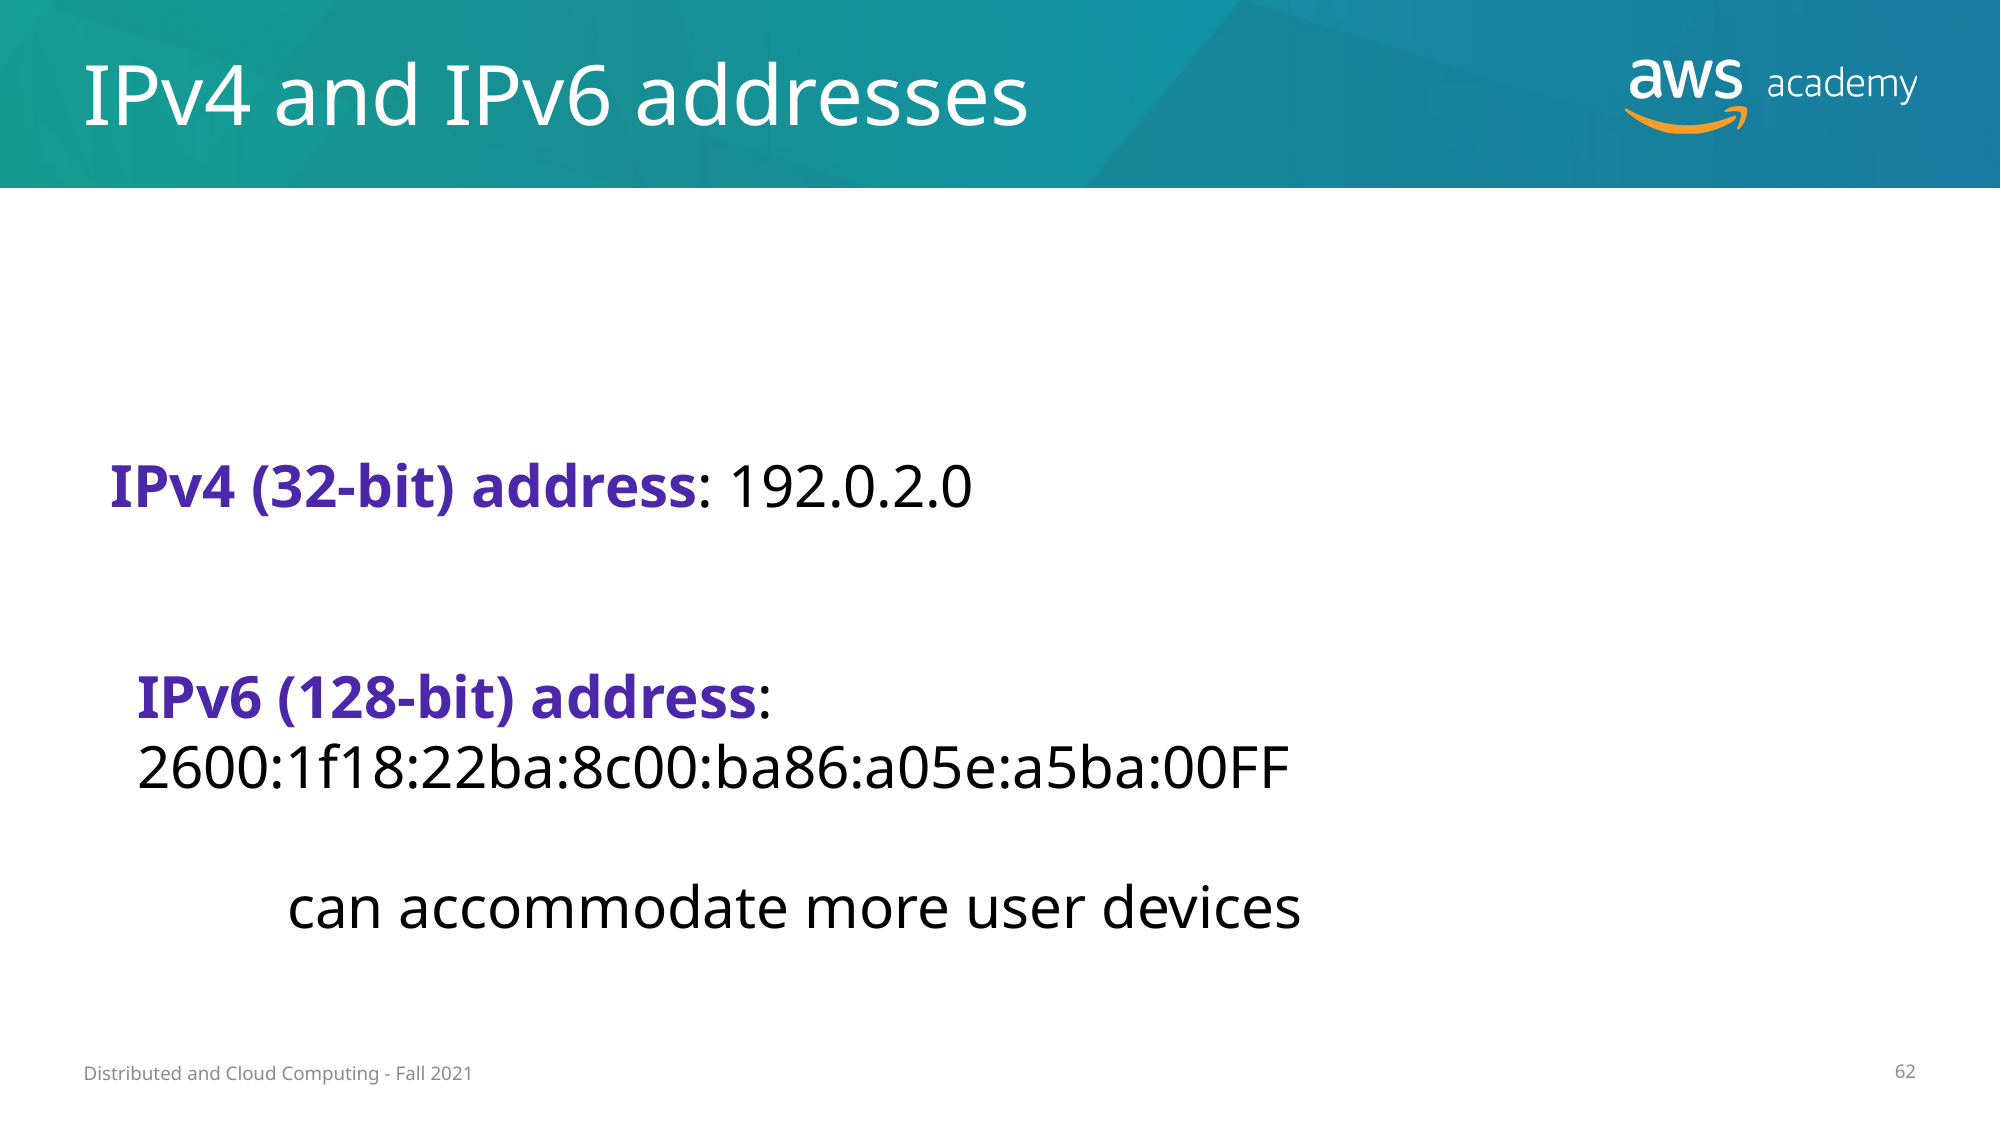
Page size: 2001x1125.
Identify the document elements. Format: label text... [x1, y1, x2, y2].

slide_number 62 [1481, 1042, 1932, 1103]
text_box IPv4 (32-bit) address: 192.0.2.0 [95, 442, 990, 527]
footer Distributed and Cloud Computing - Fall 2021 [68, 1042, 682, 1103]
text_box IPv6 (128-bit) address: 2600:1f18:22ba:8c00:ba86:a05e:a5ba:00FF can accommodate more user devices [122, 652, 1878, 948]
title IPv4 and IPv6 addresses [68, 59, 1551, 138]
picture [0, 0, 2000, 188]
